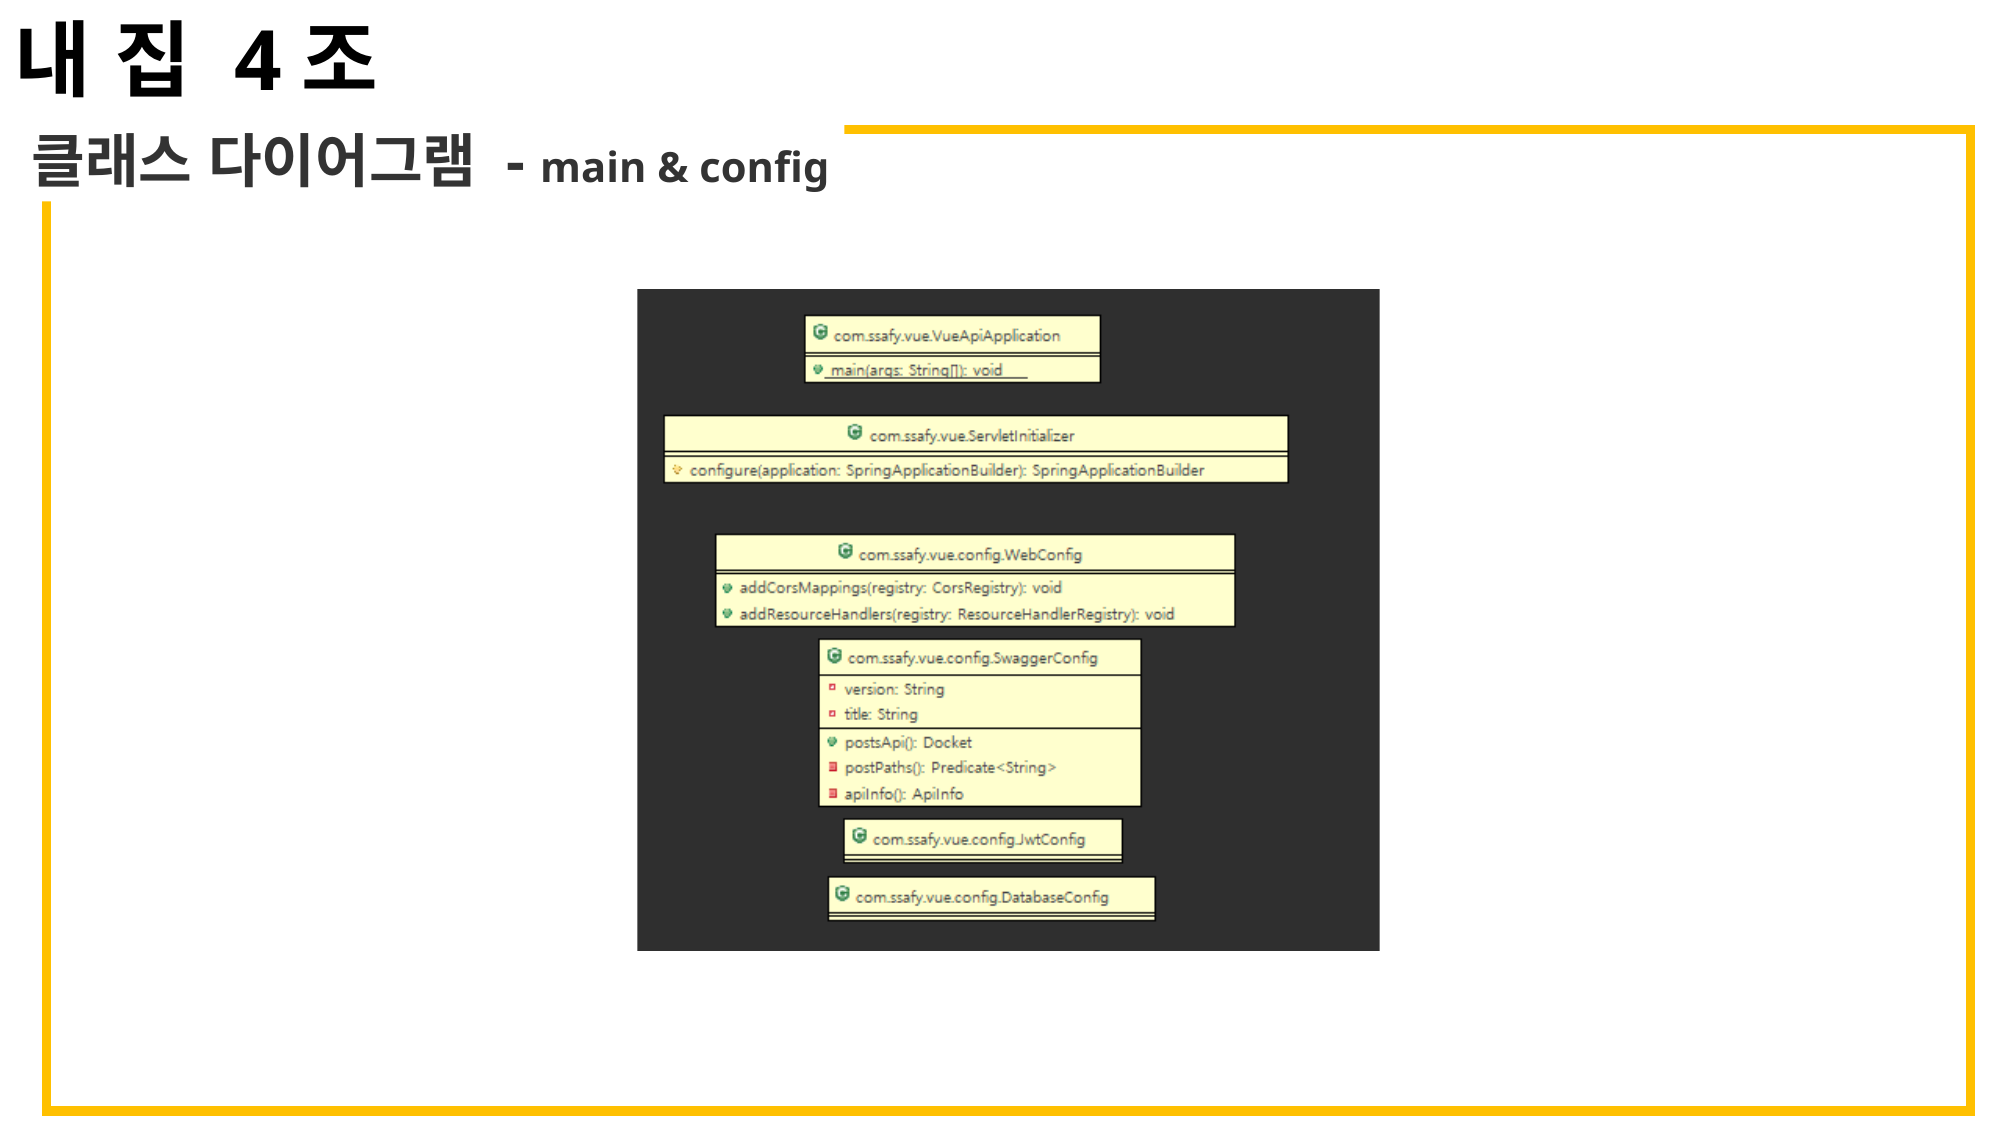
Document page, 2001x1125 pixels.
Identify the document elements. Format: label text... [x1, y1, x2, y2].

text_box [45, 128, 1972, 1112]
text_box 내 집 4조 [0, 0, 1091, 115]
text_box 클래스 다이어그램 - main & config [16, 116, 845, 202]
picture [637, 289, 1380, 951]
